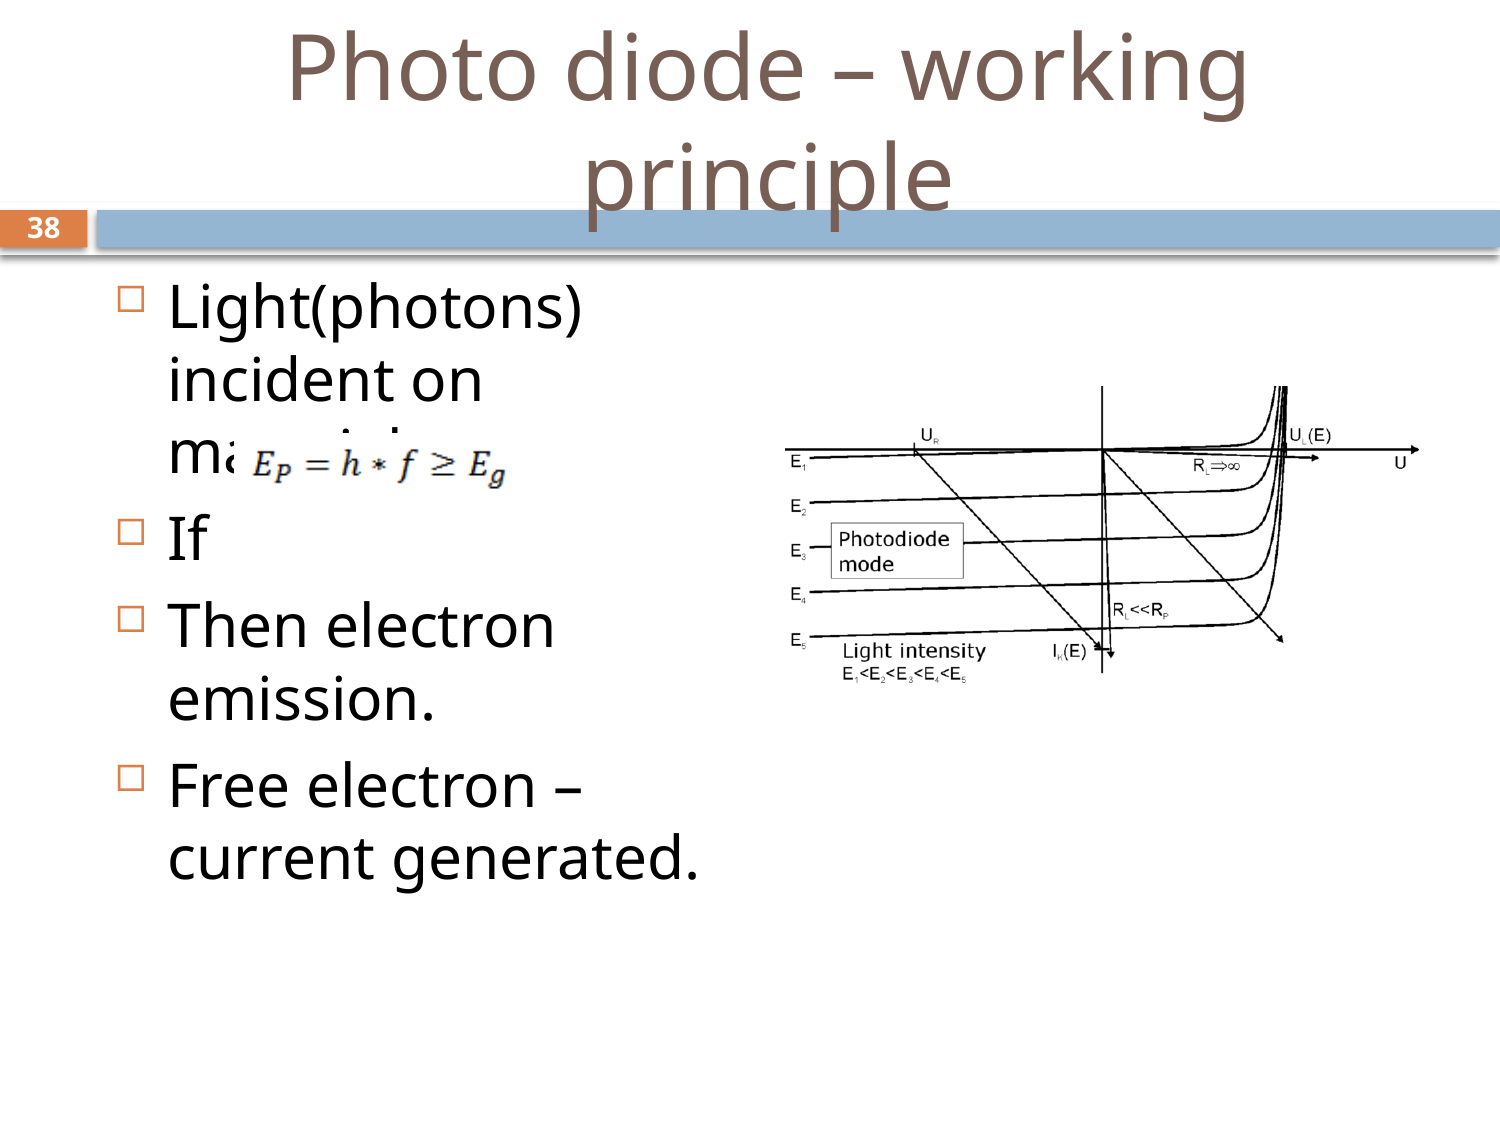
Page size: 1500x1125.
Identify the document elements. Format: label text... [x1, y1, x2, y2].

slide_number 38 [0, 208, 88, 249]
picture [234, 433, 603, 502]
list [784, 386, 1423, 693]
list Light(photons) incident on material. If Then electron emission. Free electron – current generated. [99, 260, 738, 1011]
title Photo diode – working principle [99, 37, 1438, 200]
